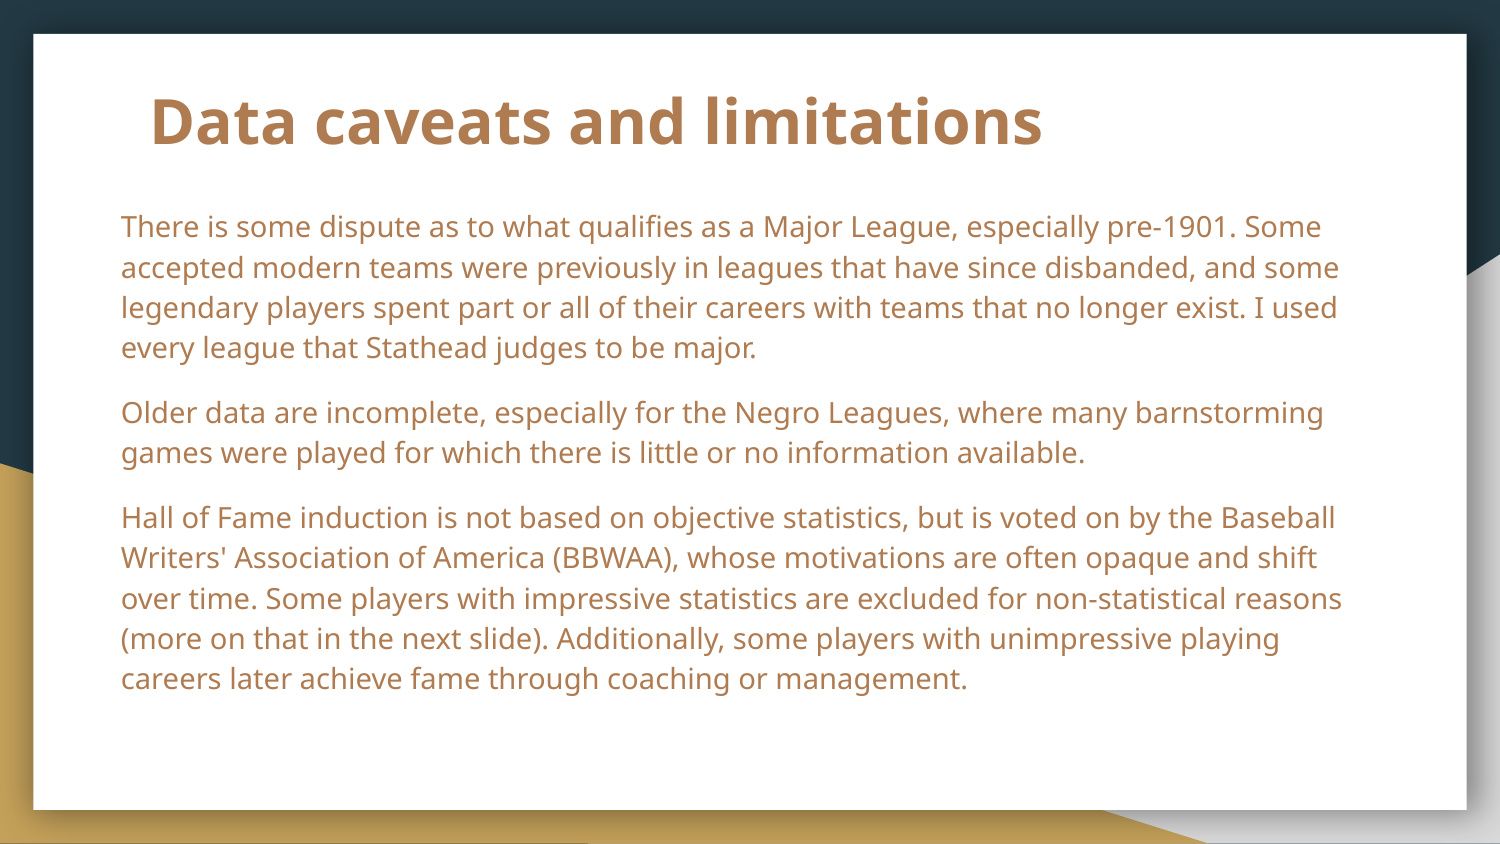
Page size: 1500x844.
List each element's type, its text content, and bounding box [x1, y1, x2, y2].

title Data caveats and limitations [134, 67, 1366, 188]
list There is some dispute as to what qualifies as a Major League, especially pre-1901. Some accepted modern teams were previously in leagues that have since disbanded, and some legendary players spent part or all of their careers with teams that no longer exist. I used every league that Stathead judges to be major. Older data are incomplete, especially for the Negro Leagues, where many barnstorming games were played for which there is little or no information available. Hall of Fame induction is not based on objective statistics, but is voted on by the Baseball Writers' Association of America (BBWAA), whose motivations are often opaque and shift over time. Some players with impressive statistics are excluded for non-statistical reasons (more on that in the next slide). Additionally, some players with unimpressive playing careers later achieve fame through coaching or management. [105, 188, 1366, 740]
